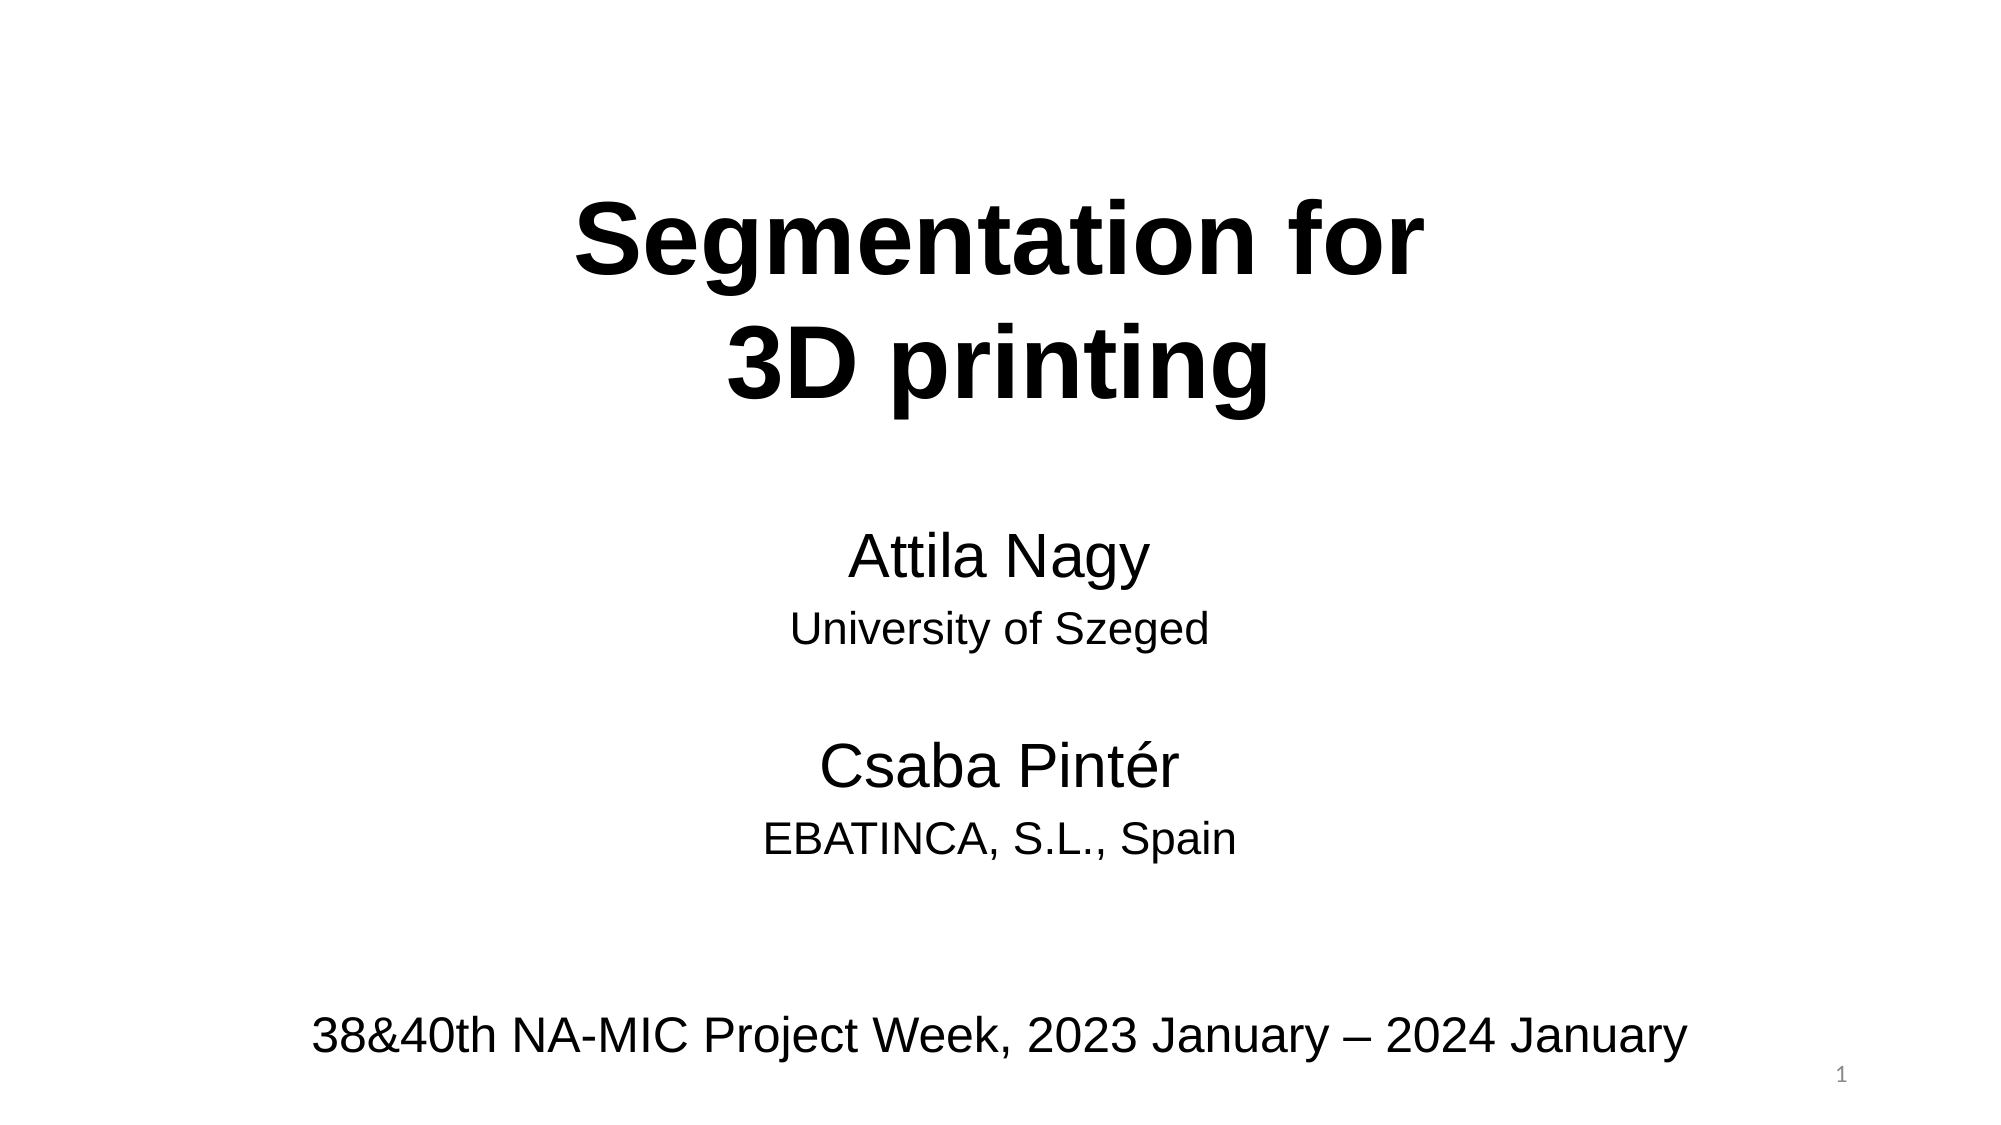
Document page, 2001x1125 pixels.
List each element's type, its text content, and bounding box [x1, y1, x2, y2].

slide_number 1 [1412, 1042, 1863, 1103]
subtitle Attila Nagy University of Szeged Csaba Pintér EBATINCA, S.L., Spain 38&40th NA-MIC Project Week, 2023 January – 2024 January [169, 515, 1831, 1072]
title Segmentation for 3D printing [249, 159, 1750, 515]
